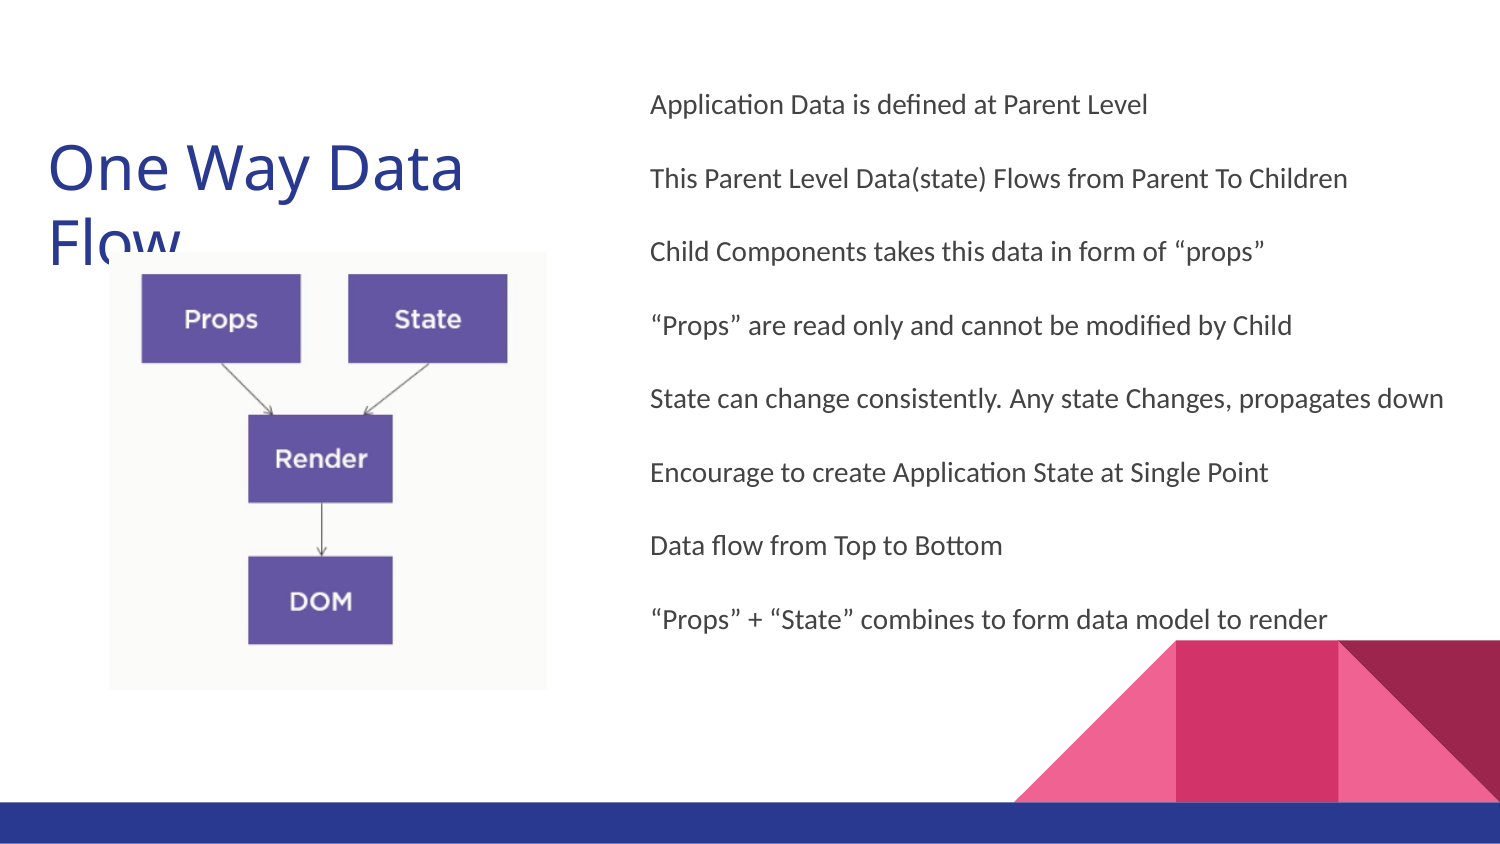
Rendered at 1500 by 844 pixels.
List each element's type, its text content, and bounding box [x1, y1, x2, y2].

title One Way Data Flow [32, 113, 623, 214]
picture [109, 252, 547, 690]
list Application Data is defined at Parent Level This Parent Level Data(state) Flows from Parent To Children Child Components takes this data in form of “props” “Props” are read only and cannot be modified by Child State can change consistently. Any state Changes, propagates down Encourage to create Application State at Single Point Data flow from Top to Bottom “Props” + “State” combines to form data model to render [635, 65, 1479, 706]
